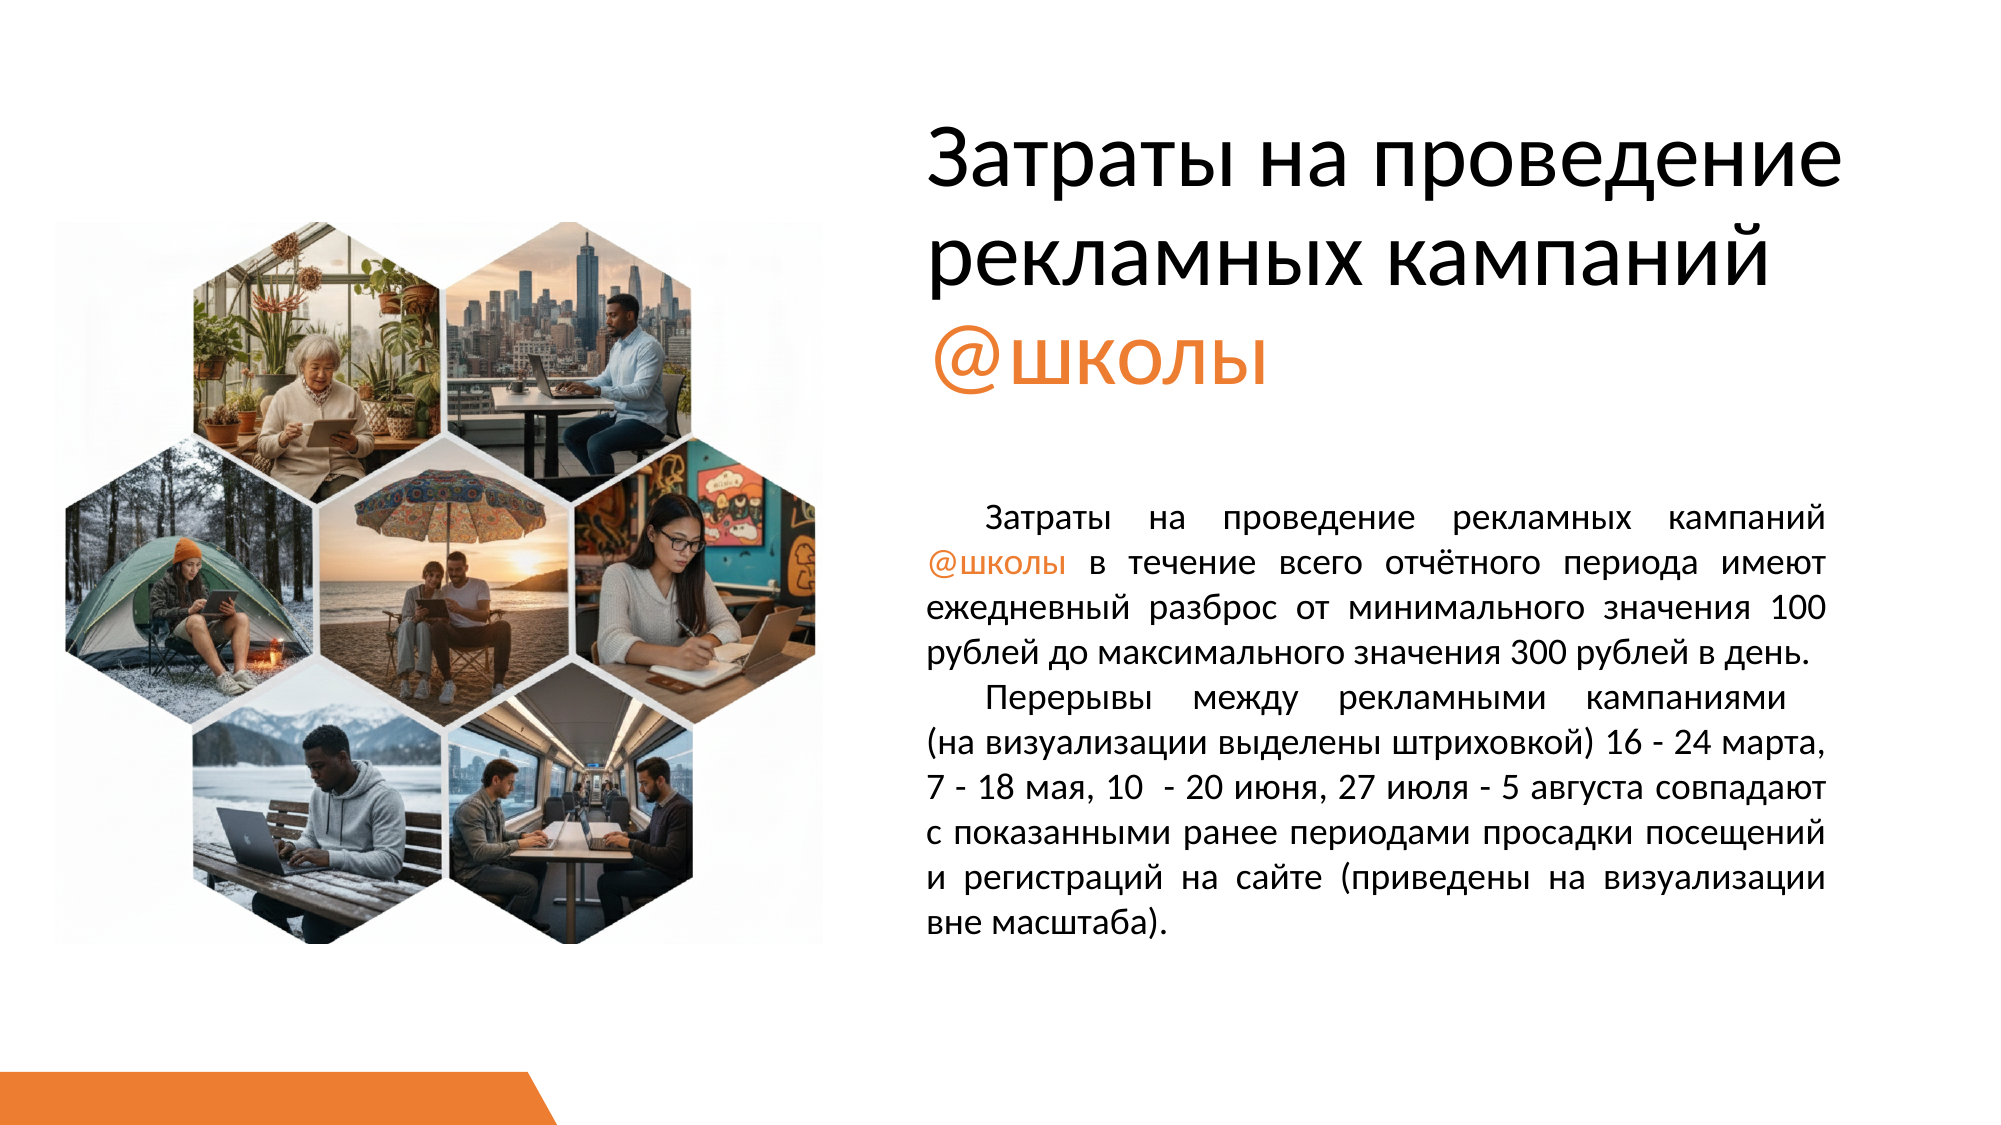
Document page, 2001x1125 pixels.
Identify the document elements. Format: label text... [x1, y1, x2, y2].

text_box Затраты на проведение рекламных кампаний @школы [911, 99, 1897, 412]
text_box Затраты на проведение рекламных кампаний @школы в течение всего отчётного периода имеют ежедневный разброс от минимального значения 100 рублей до максимального значения 300 рублей в день. Перерывы между рекламными кампаниями (на визуализации выделены штриховкой) 16 - 24 марта, 7 - 18 мая, 10 - 20 июня, 27 июля - 5 августа совпадают с показанными ранее периодами просадки посещений и регистраций на сайте (приведены на визуализации вне масштаба). [911, 484, 1842, 995]
text_box [0, 1070, 559, 1125]
picture [55, 222, 823, 945]
